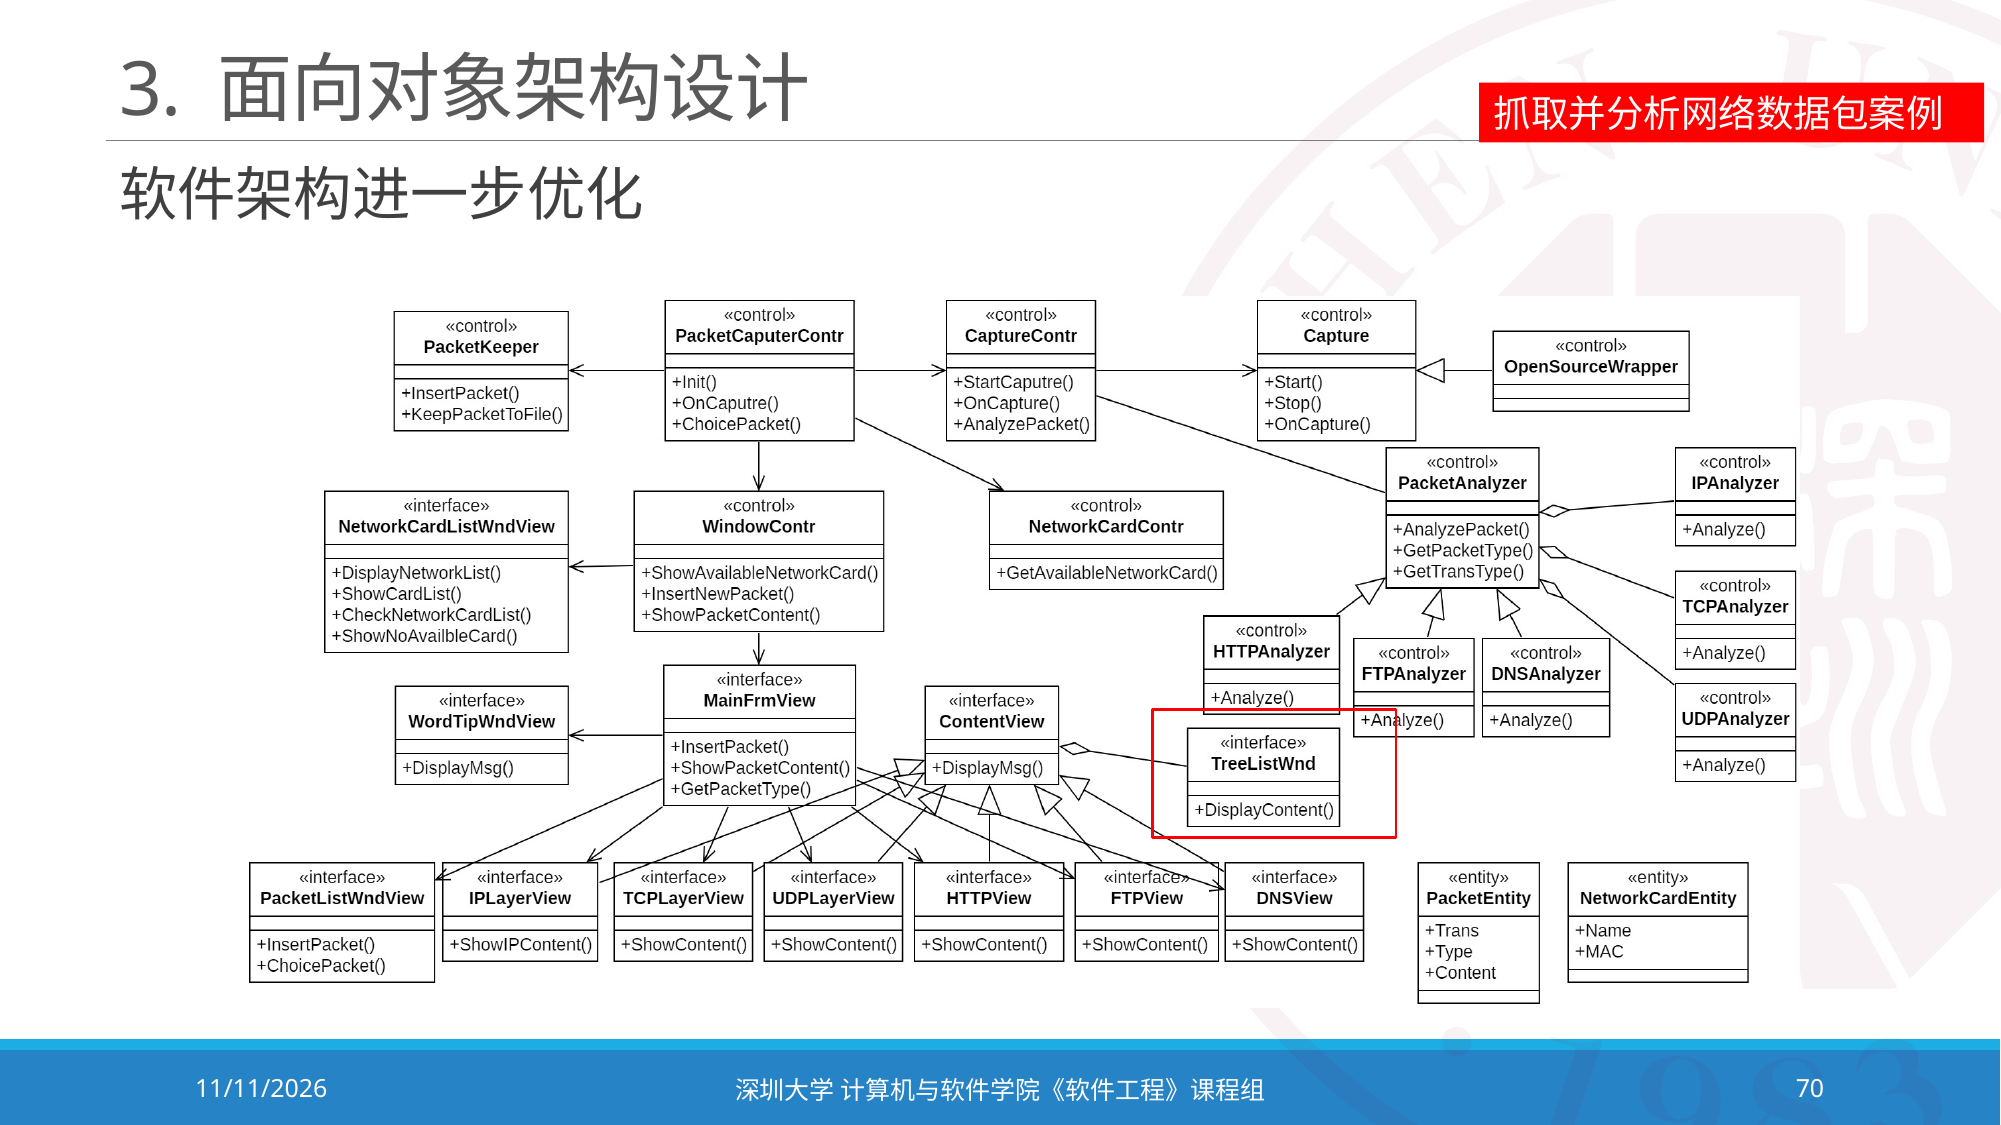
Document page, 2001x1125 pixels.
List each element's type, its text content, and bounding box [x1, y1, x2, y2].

title 3. 面向对象架构设计 [104, 0, 1856, 139]
text_box 抓取并分析网络数据包案例 [1479, 82, 1985, 143]
picture [244, 296, 1801, 1008]
footer 深圳大学 计算机与软件学院《软件工程》课程组 [604, 1059, 1396, 1120]
slide_number 70 [1624, 1059, 1840, 1120]
list 软件架构进一步优化 [104, 158, 1878, 1008]
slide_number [180, 1059, 586, 1120]
